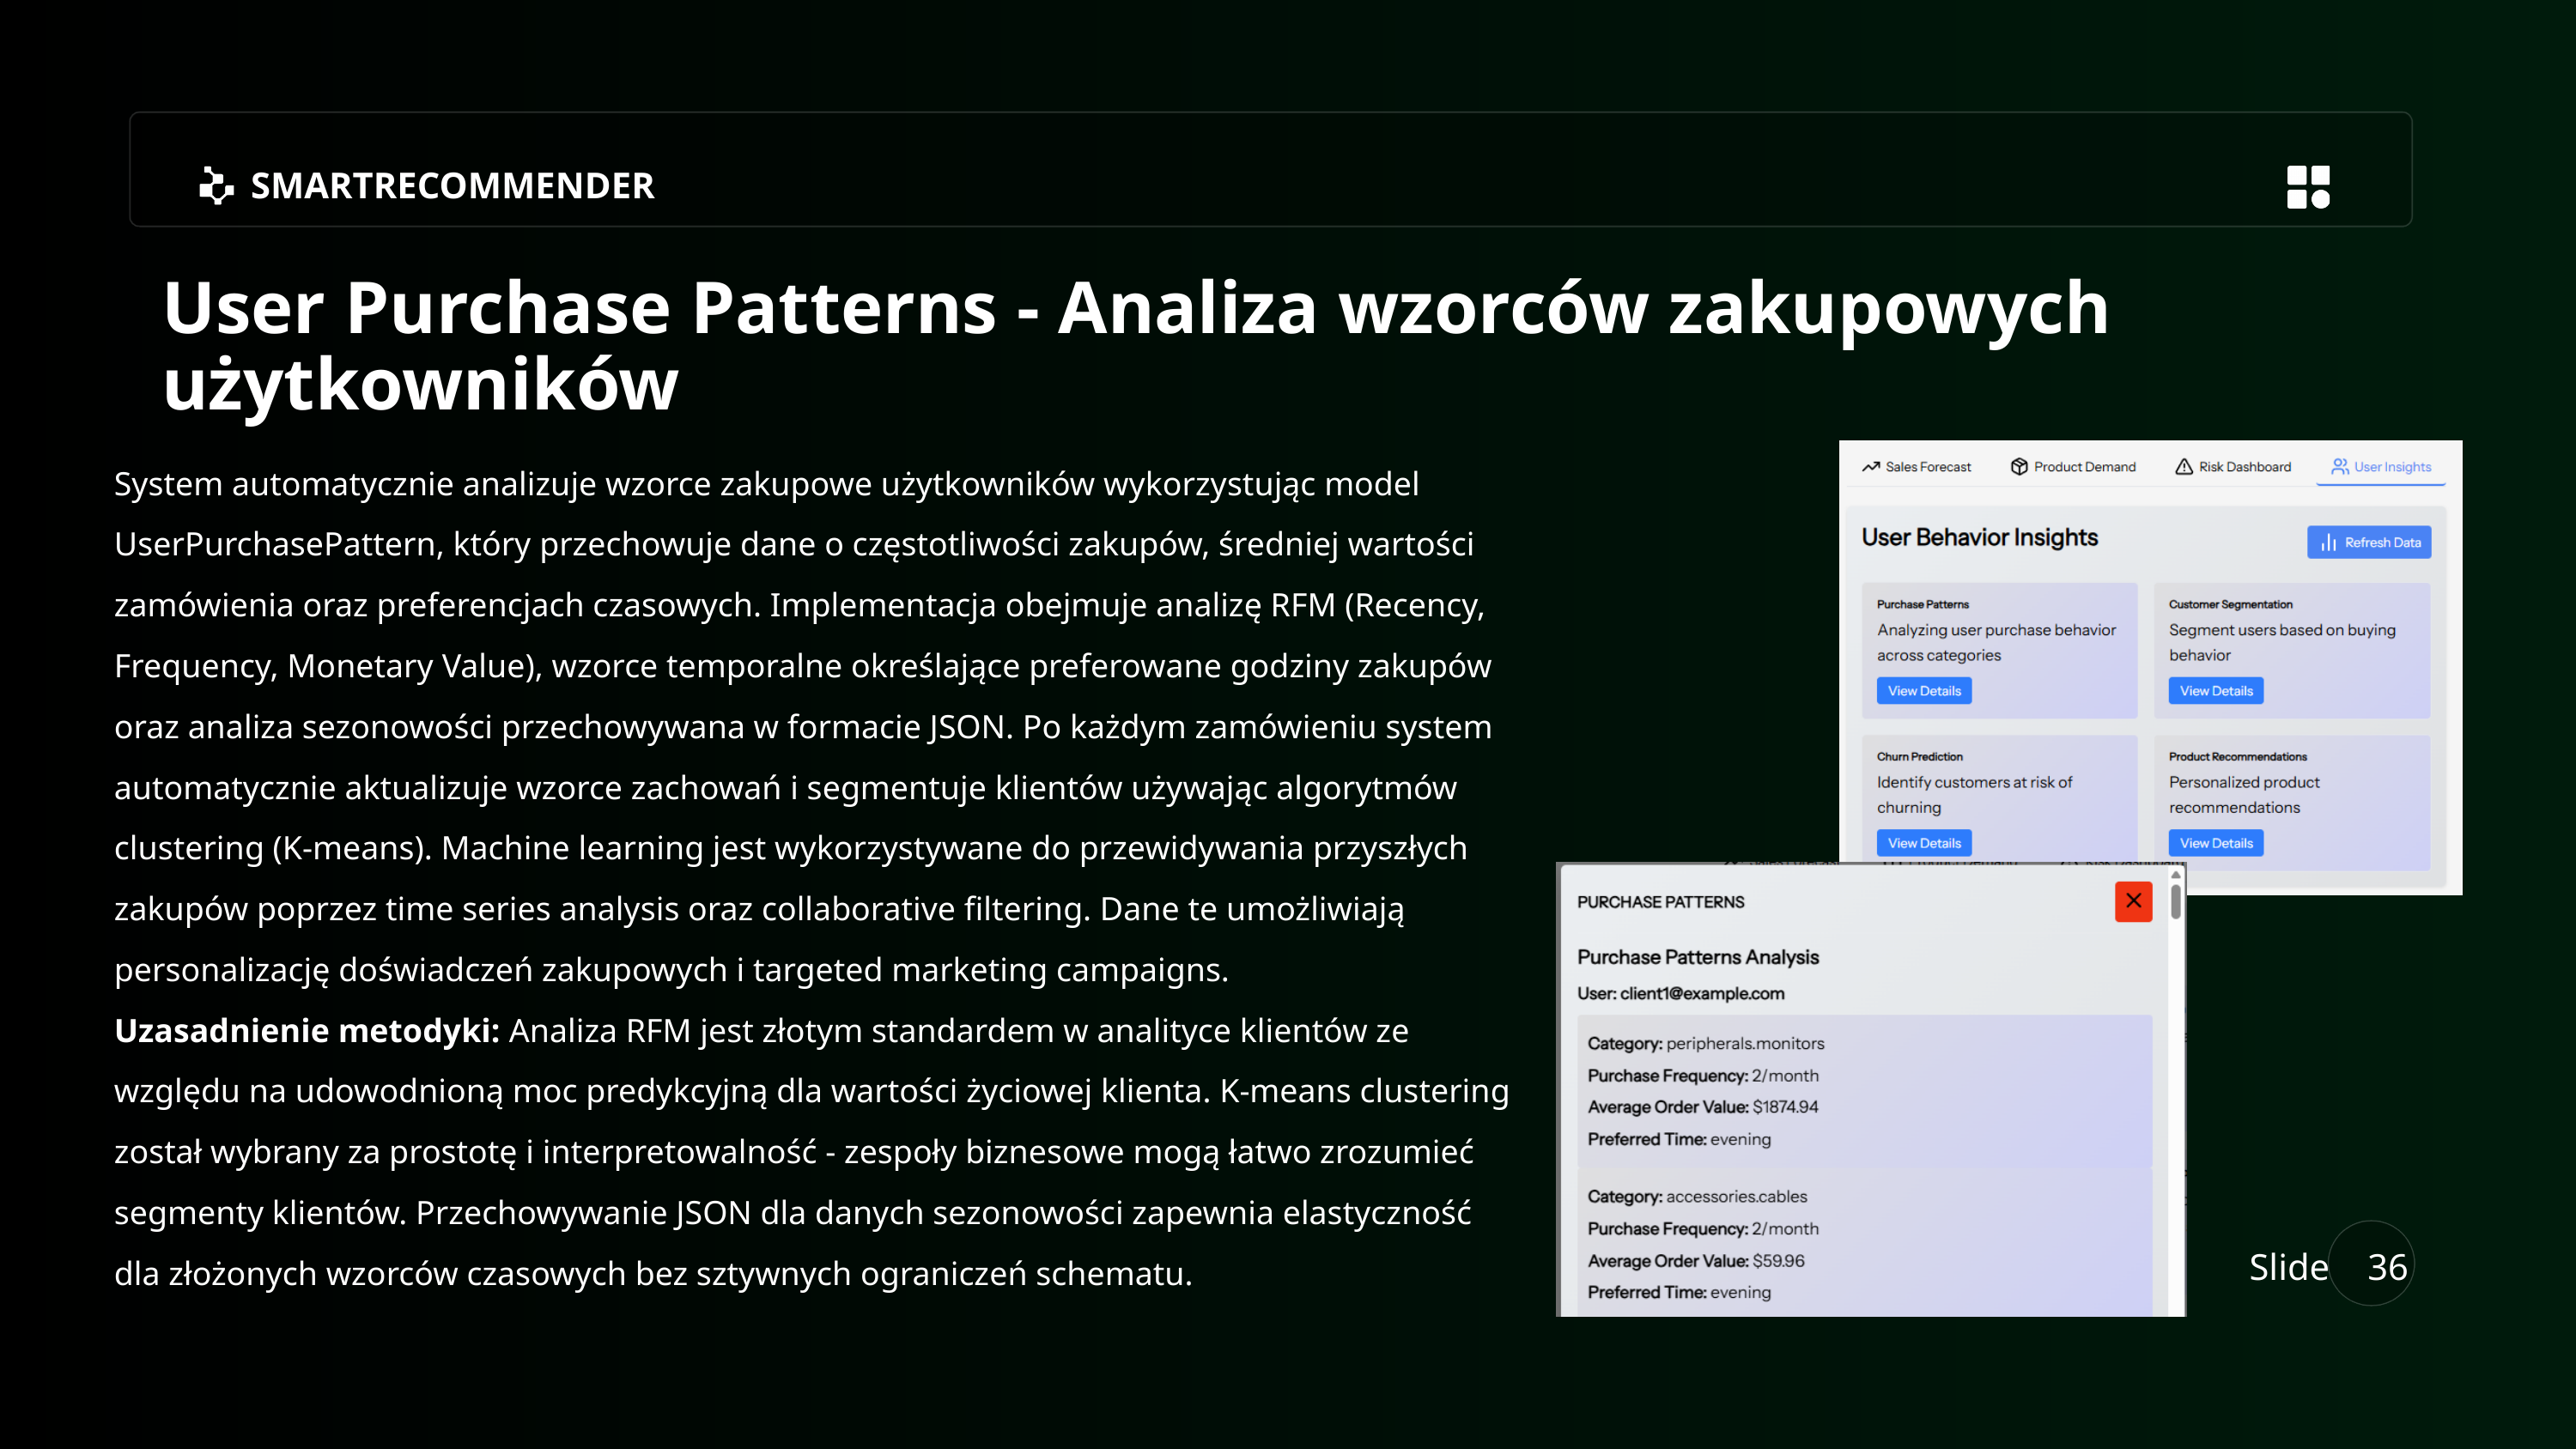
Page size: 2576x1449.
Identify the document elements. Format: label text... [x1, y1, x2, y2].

text_box [125, 91, 2451, 263]
text_box [2326, 1180, 2451, 1343]
text_box [199, 166, 234, 205]
text_box 36 [2363, 1226, 2413, 1288]
text_box SMARTRECOMMENDER [251, 172, 679, 207]
text_box Slide [2190, 1226, 2330, 1288]
text_box User Purchase Patterns - Analiza wzorców zakupowych użytkowników [161, 270, 2364, 425]
text_box [2287, 166, 2330, 209]
text_box System automatycznie analizuje wzorce zakupowe użytkowników wykorzystując model UserPurchasePattern, który przechowuje dane o częstotliwości zakupów, średniej wartości zamówienia oraz preferencjach czasowych. Implementacja obejmuje analizę RFM (Recency, Frequency, Monetary Value), wzorce temporalne określające preferowane godziny zakupów oraz analiza sezonowości przechowywana w formacie JSON. Po każdym zamówieniu system automatycznie aktualizuje wzorce zachowań i segmentuje klientów używając algorytmów clustering (K-means). Machine learning jest wykorzystywane do przewidywania przyszłych zakupów poprzez time series analysis oraz collaborative filtering. Dane te umożliwiają personalizację doświadczeń zakupowych i targeted marketing campaigns. Uzasadnienie metodyki: Analiza RFM jest złotym standardem w analityce klientów ze względu na udowodnioną moc predykcyjną dla wartości życiowej klienta. K-means clustering został wybrany za prostotę i interpretowalność - zespoły biznesowe mogą łatwo zrozumieć segmenty klientów. Przechowywanie JSON dla danych sezonowości zapewnia elastyczność dla złożonych wzorców czasowych bez sztywnych ograniczeń schematu. [113, 440, 1519, 1293]
picture [1556, 440, 2463, 1317]
